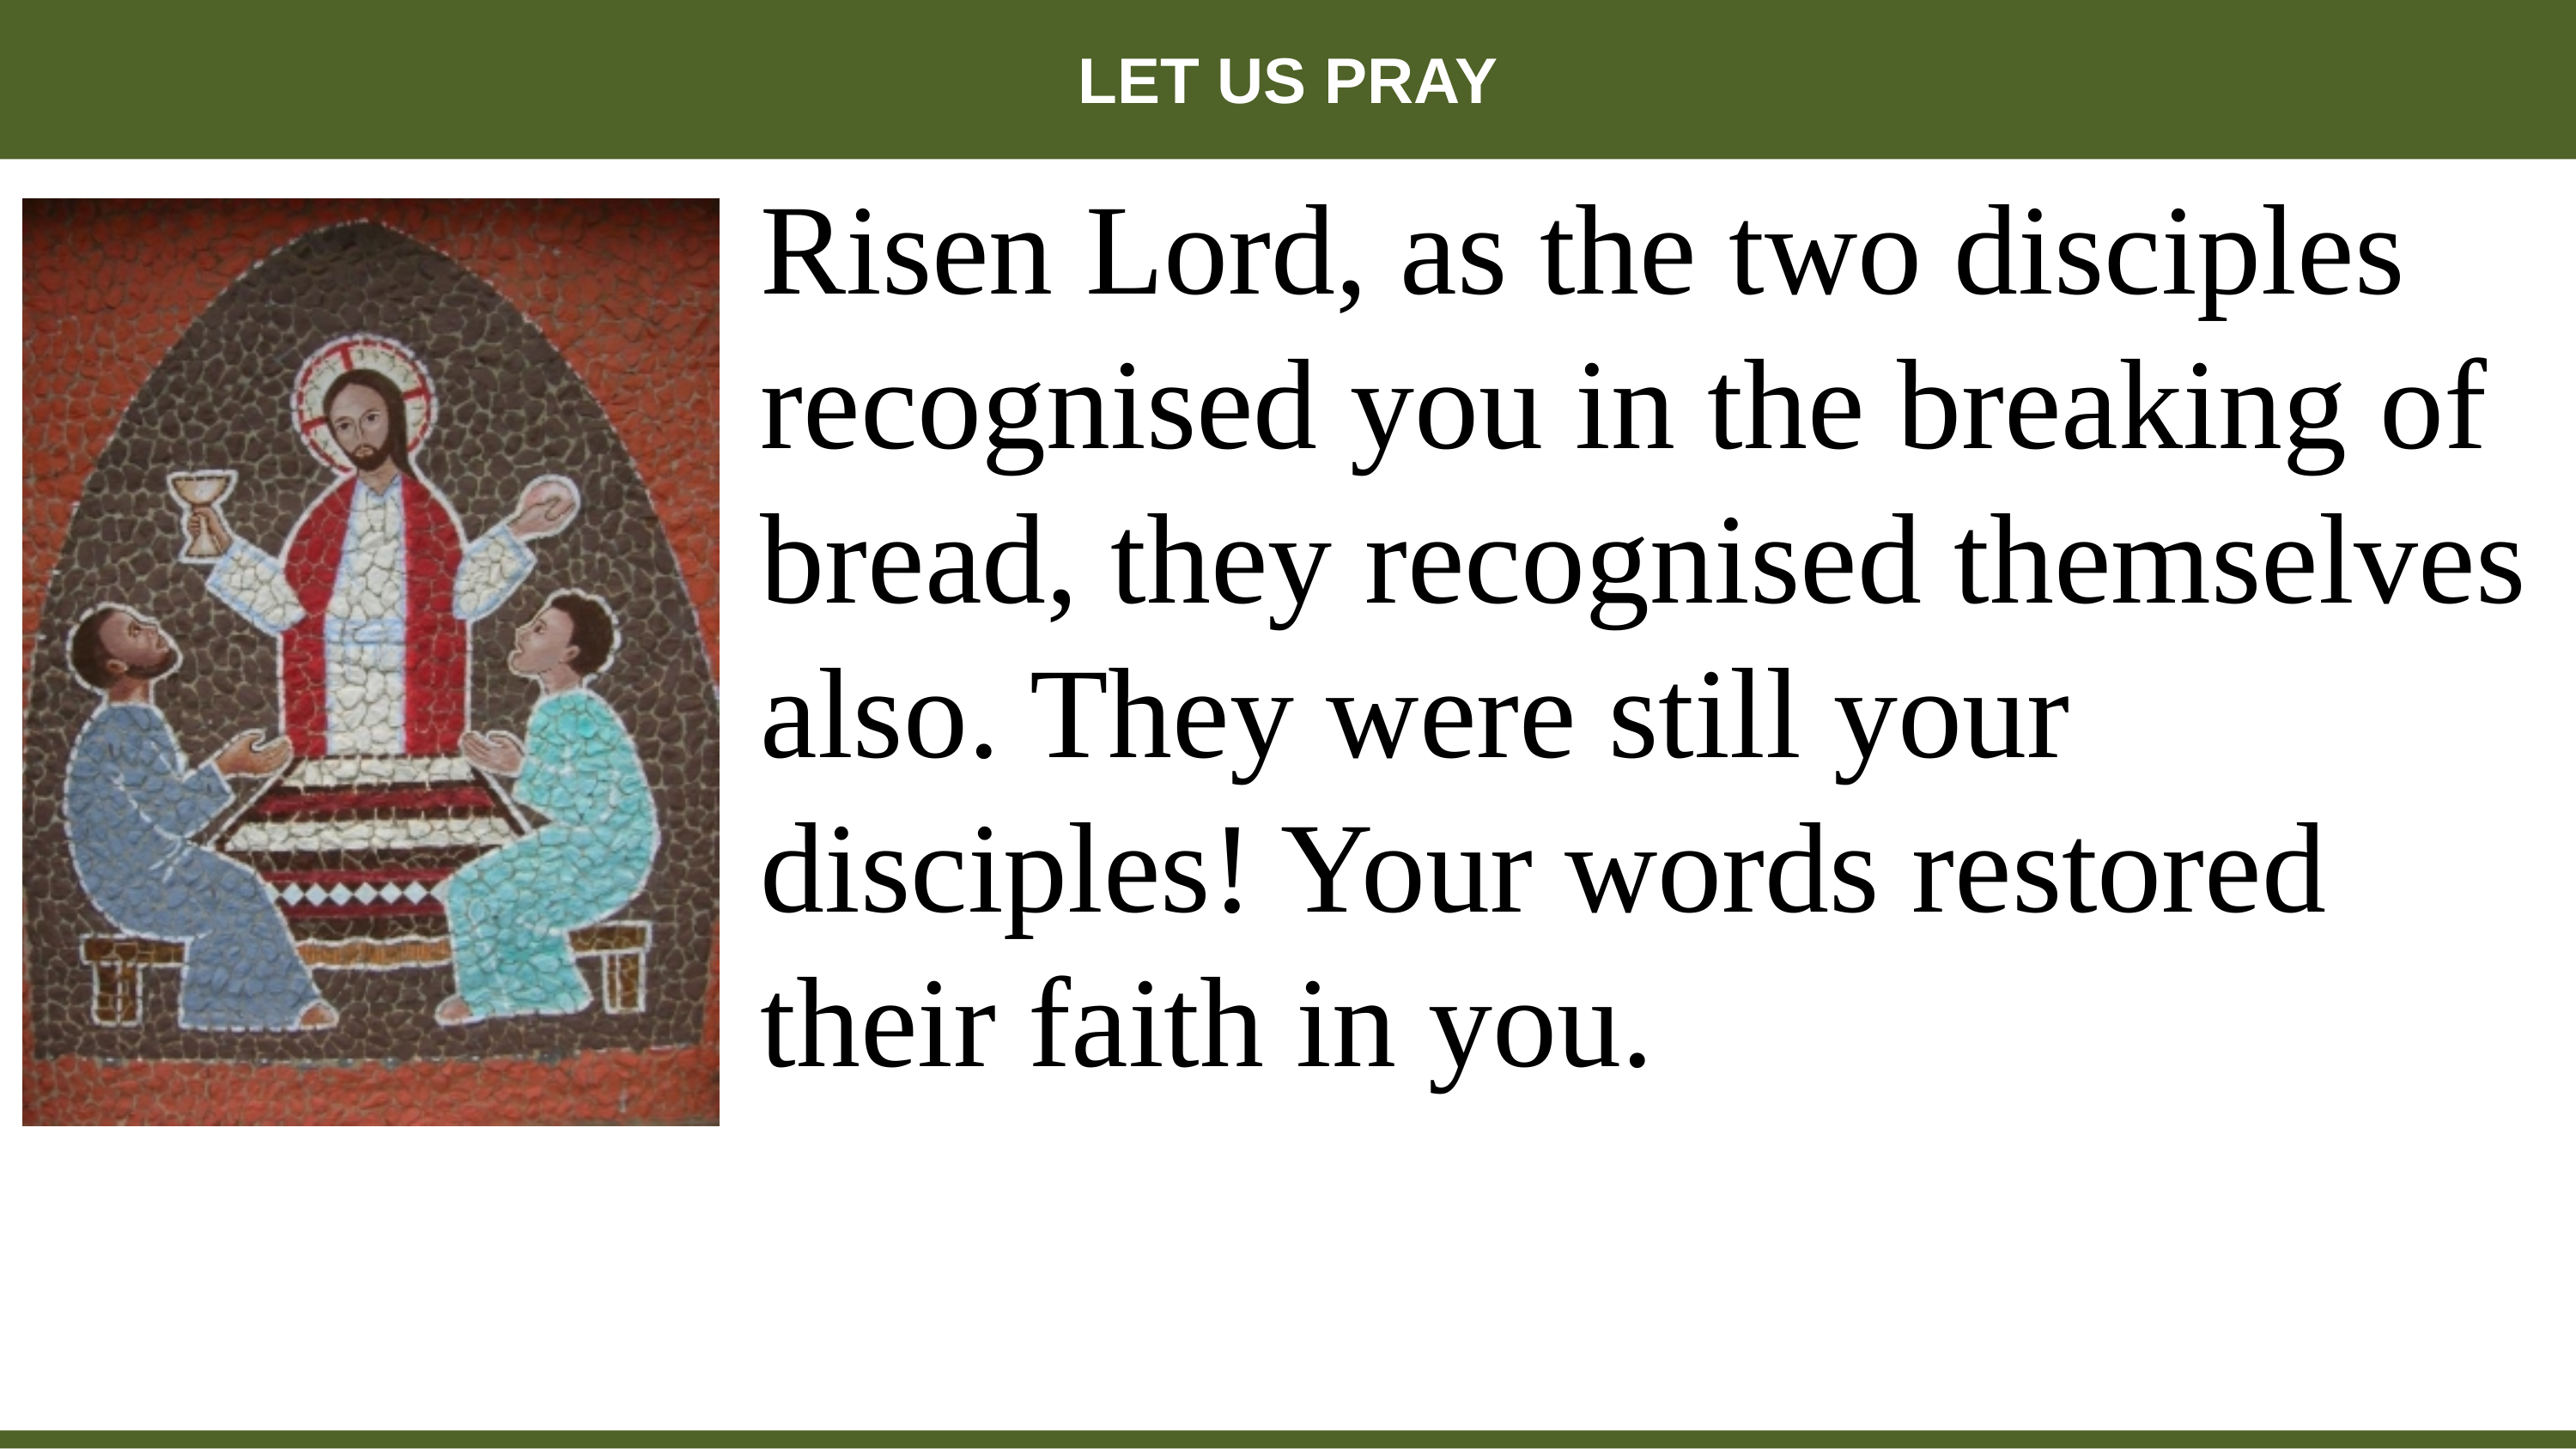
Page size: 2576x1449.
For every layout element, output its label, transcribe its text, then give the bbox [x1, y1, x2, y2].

picture [22, 197, 720, 1126]
title Let us pray [0, 0, 2576, 160]
text_box [0, 1430, 2576, 1449]
subtitle Risen Lord, as the two disciples recognised you in the breaking of bread, they recognised themselves also. They were still your disciples! Your words restored their faith in you. [747, 159, 2576, 1413]
